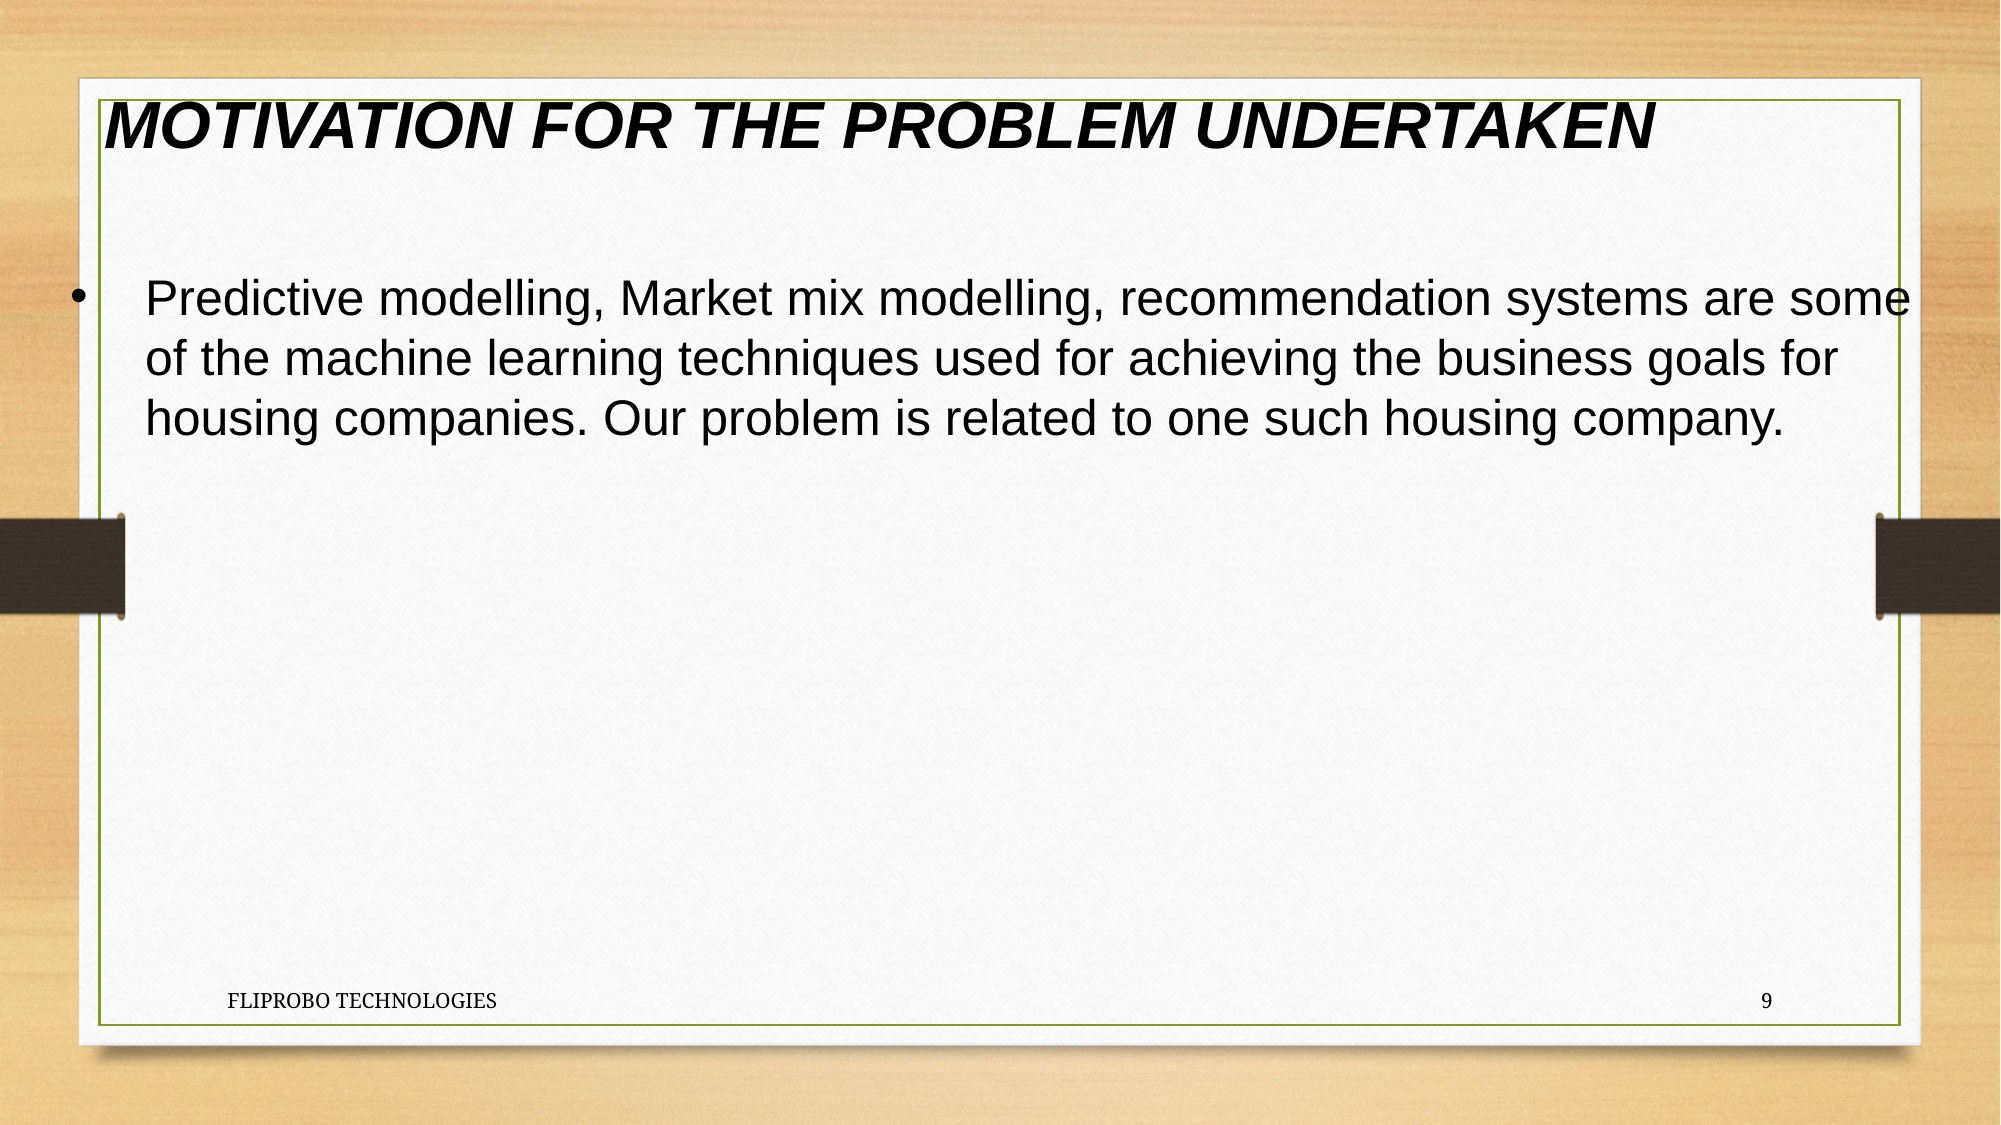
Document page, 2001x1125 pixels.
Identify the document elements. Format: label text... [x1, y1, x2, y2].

slide_number 9 [1698, 979, 1788, 1025]
footer FLIPROBO TECHNOLOGIES [212, 979, 1411, 1025]
picture [0, 0, 2001, 1125]
text_box Predictive modelling, Market mix modelling, recommendation systems are some of the machine learning techniques used for achieving the business goals for housing companies. Our problem is related to one such housing company. [55, 257, 1976, 453]
text_box MOTIVATION FOR THE PROBLEM UNDERTAKEN [89, 74, 1673, 170]
